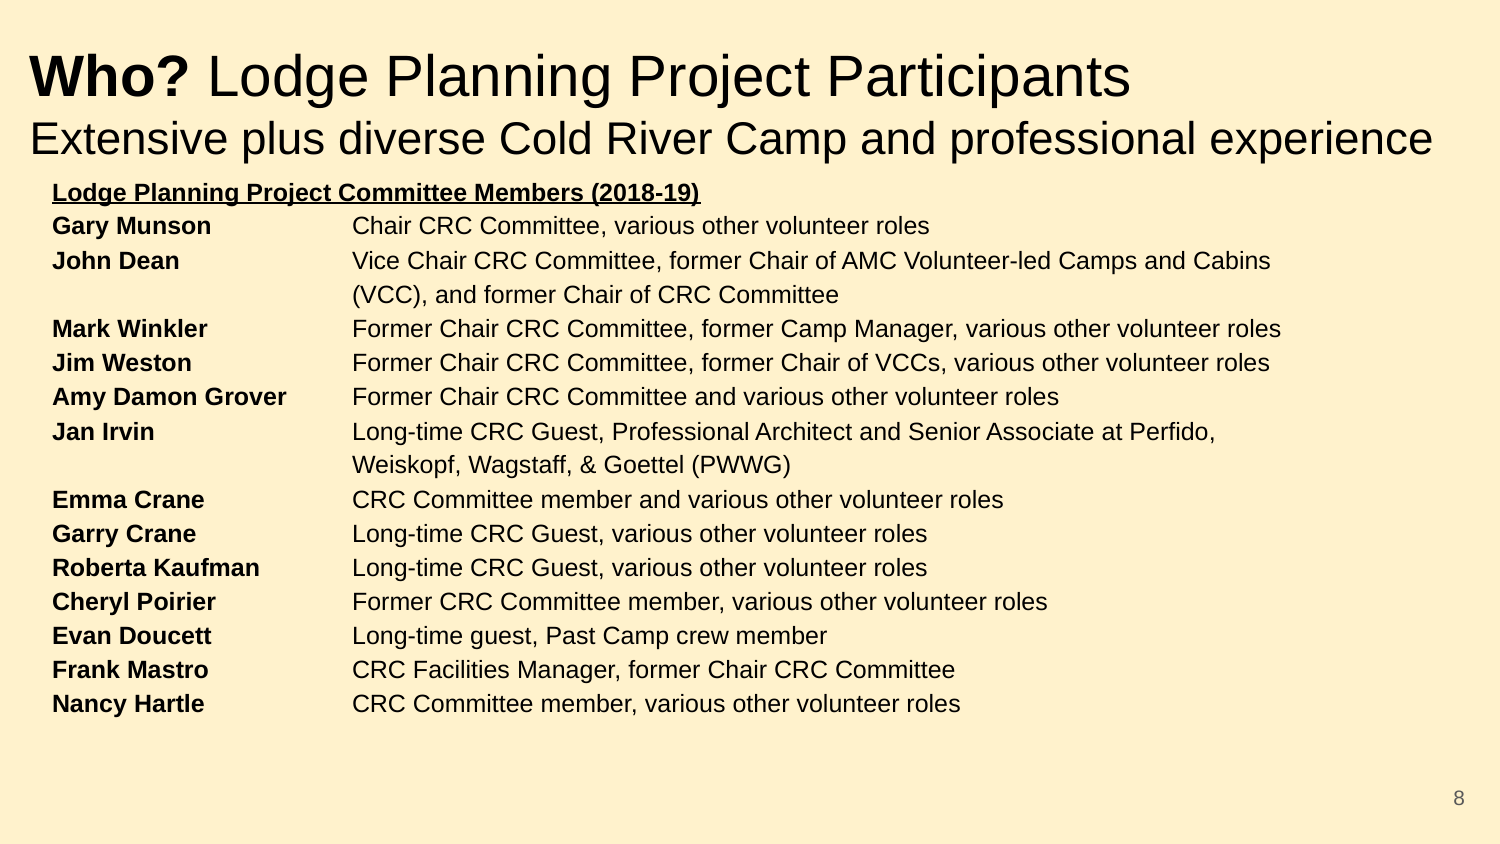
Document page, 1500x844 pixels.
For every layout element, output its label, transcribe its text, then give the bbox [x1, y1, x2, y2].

title Who? Lodge Planning Project Participants Extensive plus diverse Cold River Camp and professional experience [14, 23, 1484, 118]
slide_number 8 [1389, 764, 1480, 830]
text_box Lodge Planning Project Committee Members (2018-19) Gary Munson Chair CRC Committee, various other volunteer roles John Dean Vice Chair CRC Committee, former Chair of AMC Volunteer-led Camps and Cabins (VCC), and former Chair of CRC Committee Mark Winkler Former Chair CRC Committee, former Camp Manager, various other volunteer roles Jim Weston Former Chair CRC Committee, former Chair of VCCs, various other volunteer roles Amy Damon Grover Former Chair CRC Committee and various other volunteer roles Jan Irvin Long-time CRC Guest, Professional Architect and Senior Associate at Perfido, Weiskopf, Wagstaff, & Goettel (PWWG) Emma Crane CRC Committee member and various other volunteer roles Garry Crane Long-time CRC Guest, various other volunteer roles Roberta Kaufman Long-time CRC Guest, various other volunteer roles Cheryl Poirier Former CRC Committee member, various other volunteer roles Evan Doucett Long-time guest, Past Camp crew member Frank Mastro CRC Facilities Manager, former Chair CRC Committee Nancy Hartle CRC Committee member, various other volunteer roles [37, 160, 1484, 836]
